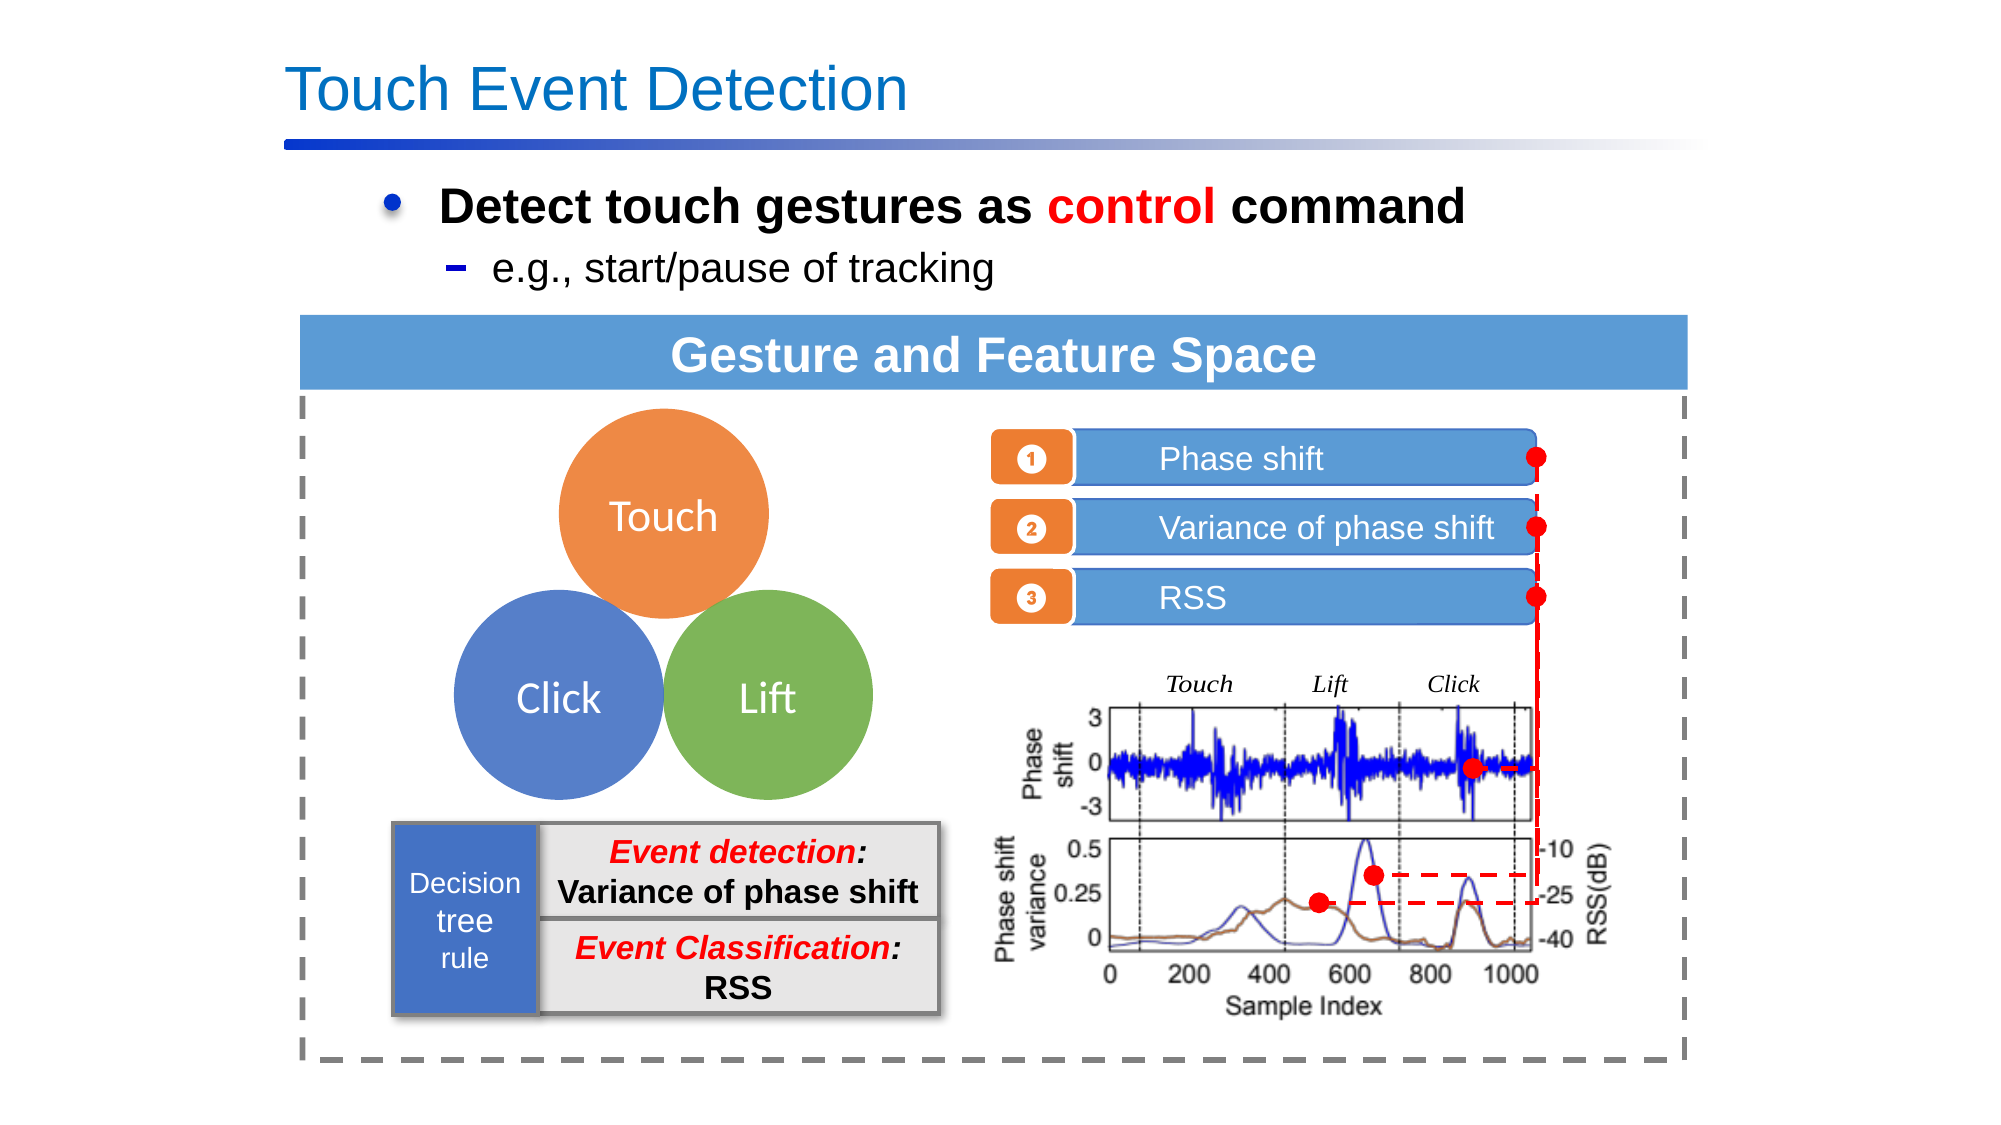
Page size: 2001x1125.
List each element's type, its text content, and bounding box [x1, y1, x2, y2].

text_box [384, 165, 1611, 242]
text_box [446, 265, 466, 271]
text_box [392, 427, 1612, 1021]
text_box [300, 314, 1688, 1061]
text_box e.g., start/pause of tracking [477, 242, 1384, 298]
text_box Touch Event Detection [270, 40, 1670, 130]
text_box [284, 139, 1710, 150]
